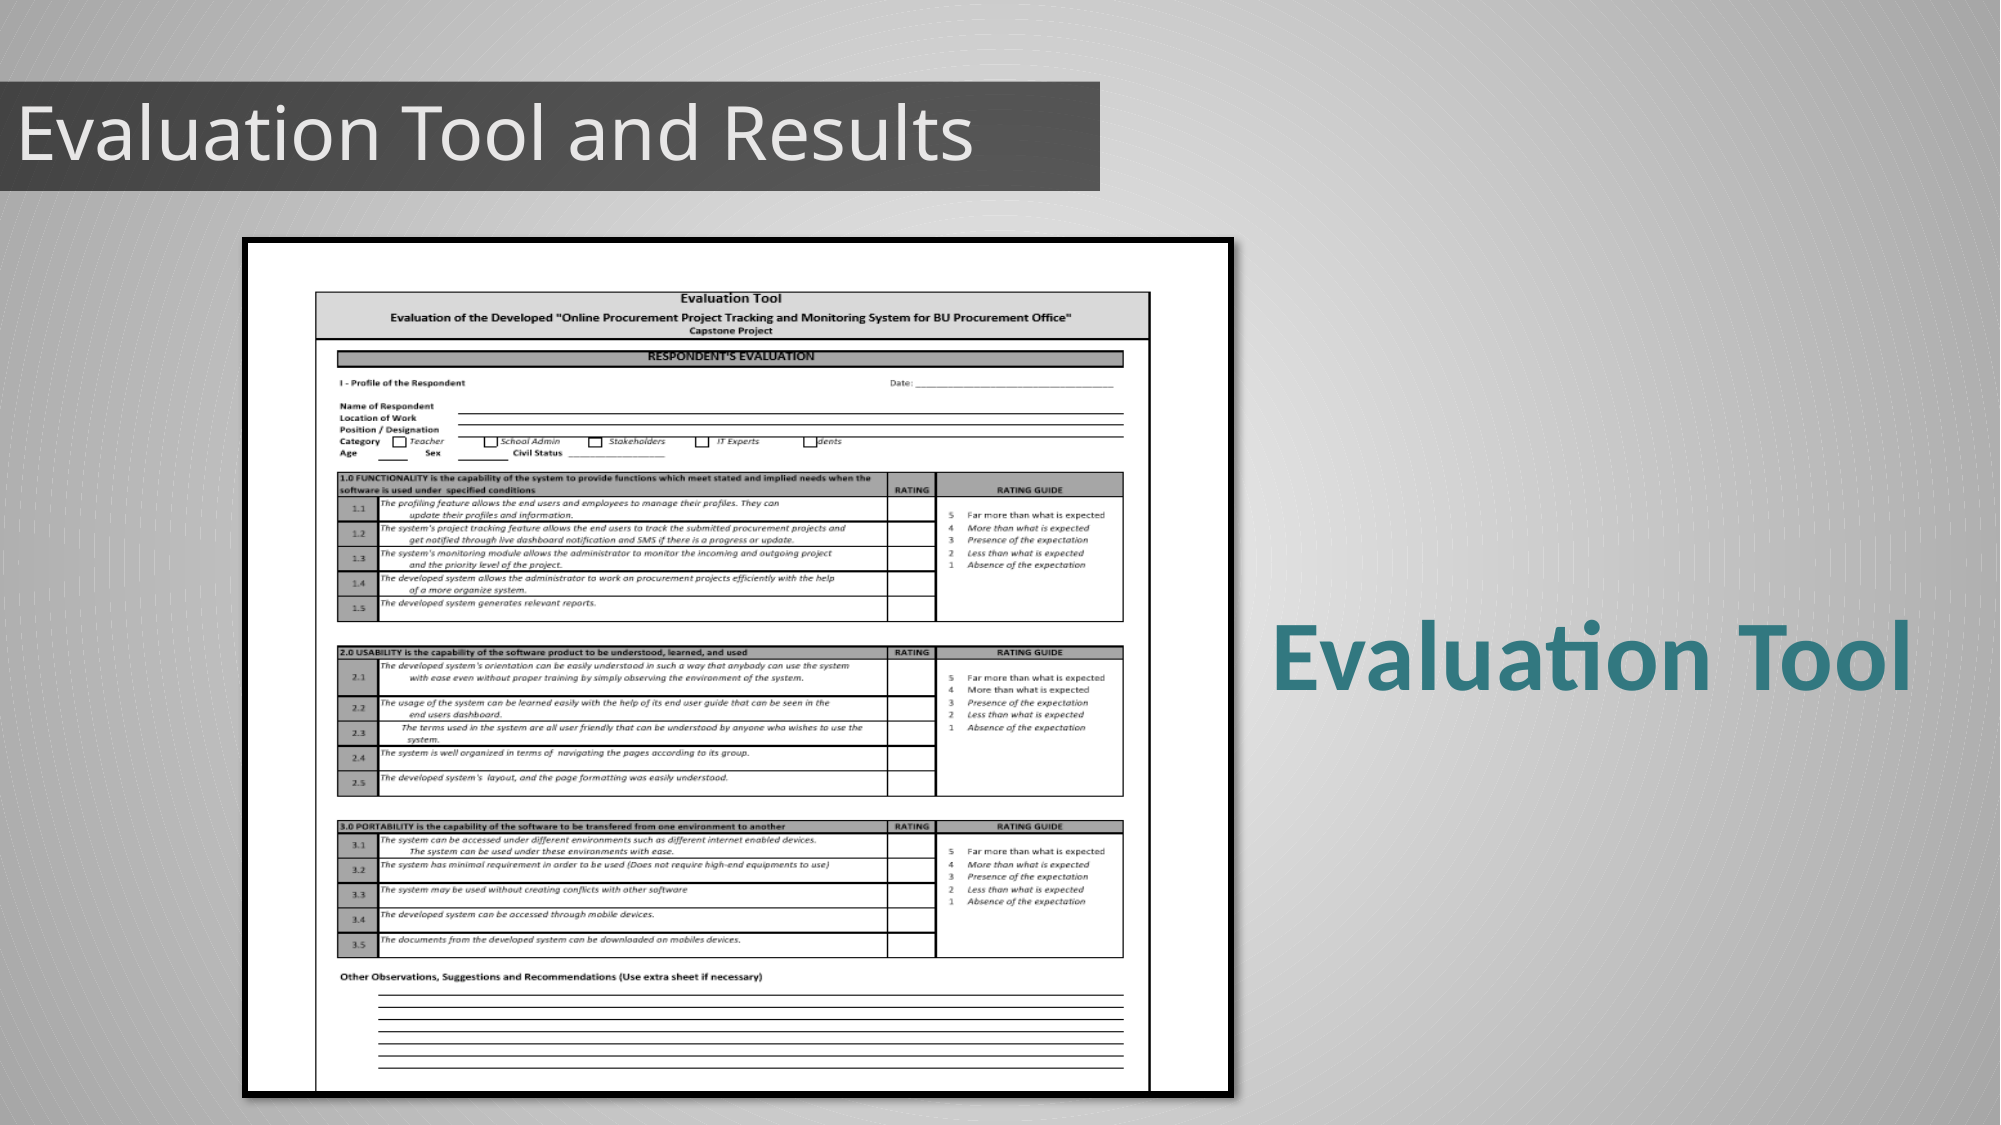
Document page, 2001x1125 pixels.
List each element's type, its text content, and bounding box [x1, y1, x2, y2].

picture [247, 243, 1229, 1092]
text_box Evaluation Tool and Results [0, 81, 1100, 191]
text_box Evaluation Tool [1256, 583, 1931, 719]
